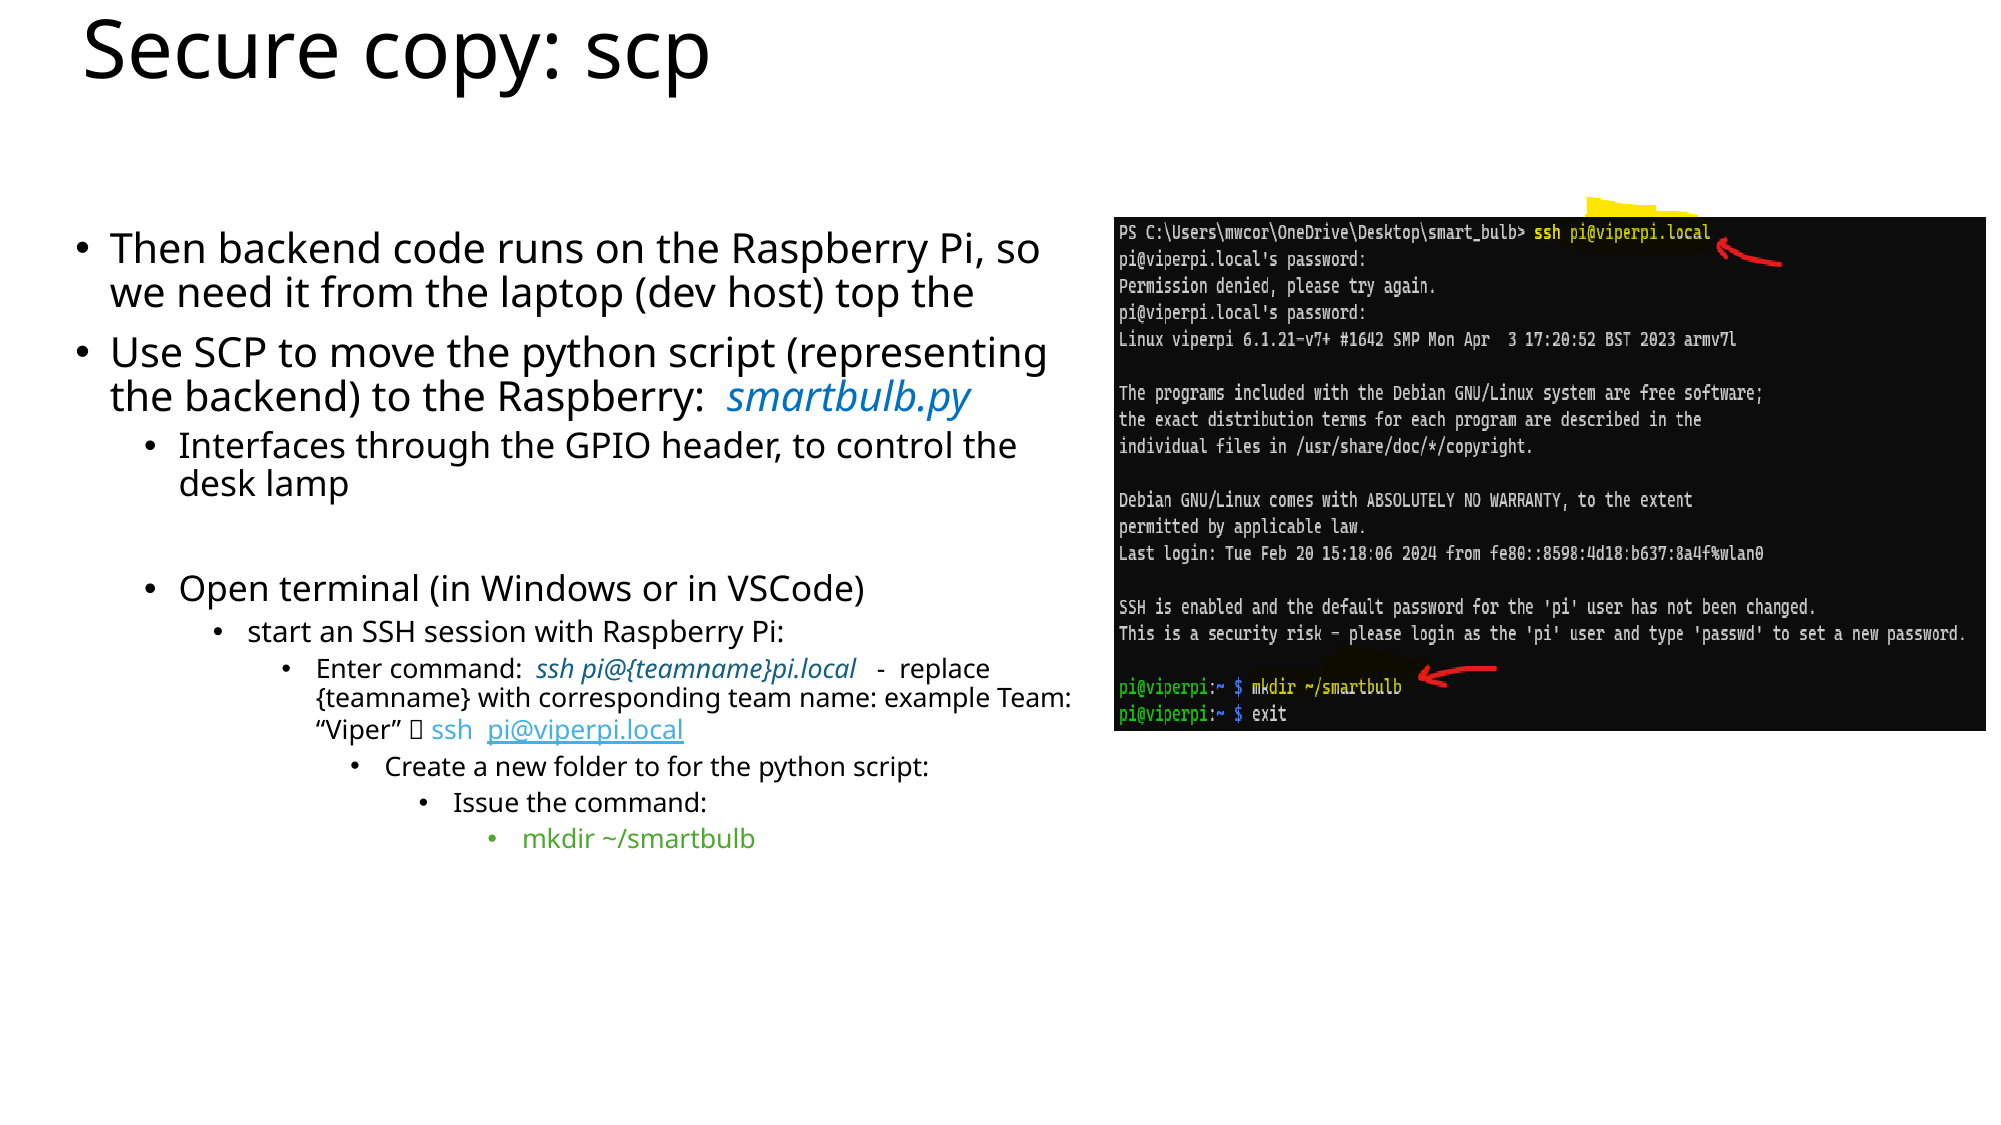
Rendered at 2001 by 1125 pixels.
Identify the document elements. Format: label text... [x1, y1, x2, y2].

picture [1114, 195, 1986, 732]
title Secure copy: scp [67, 0, 1793, 104]
list Then backend code runs on the Raspberry Pi, so we need it from the laptop (dev host) top the Use SCP to move the python script (representing the backend) to the Raspberry: smartbulb.py Interfaces through the GPIO header, to control the desk lamp Open terminal (in Windows or in VSCode) start an SSH session with Raspberry Pi: Enter command: ssh pi@{teamname}pi.local - replace {teamname} with corresponding team name: example Team: “Viper”  ssh pi@viperpi.local Create a new folder to for the python script: Issue the command: mkdir ~/smartbulb [60, 155, 1115, 870]
